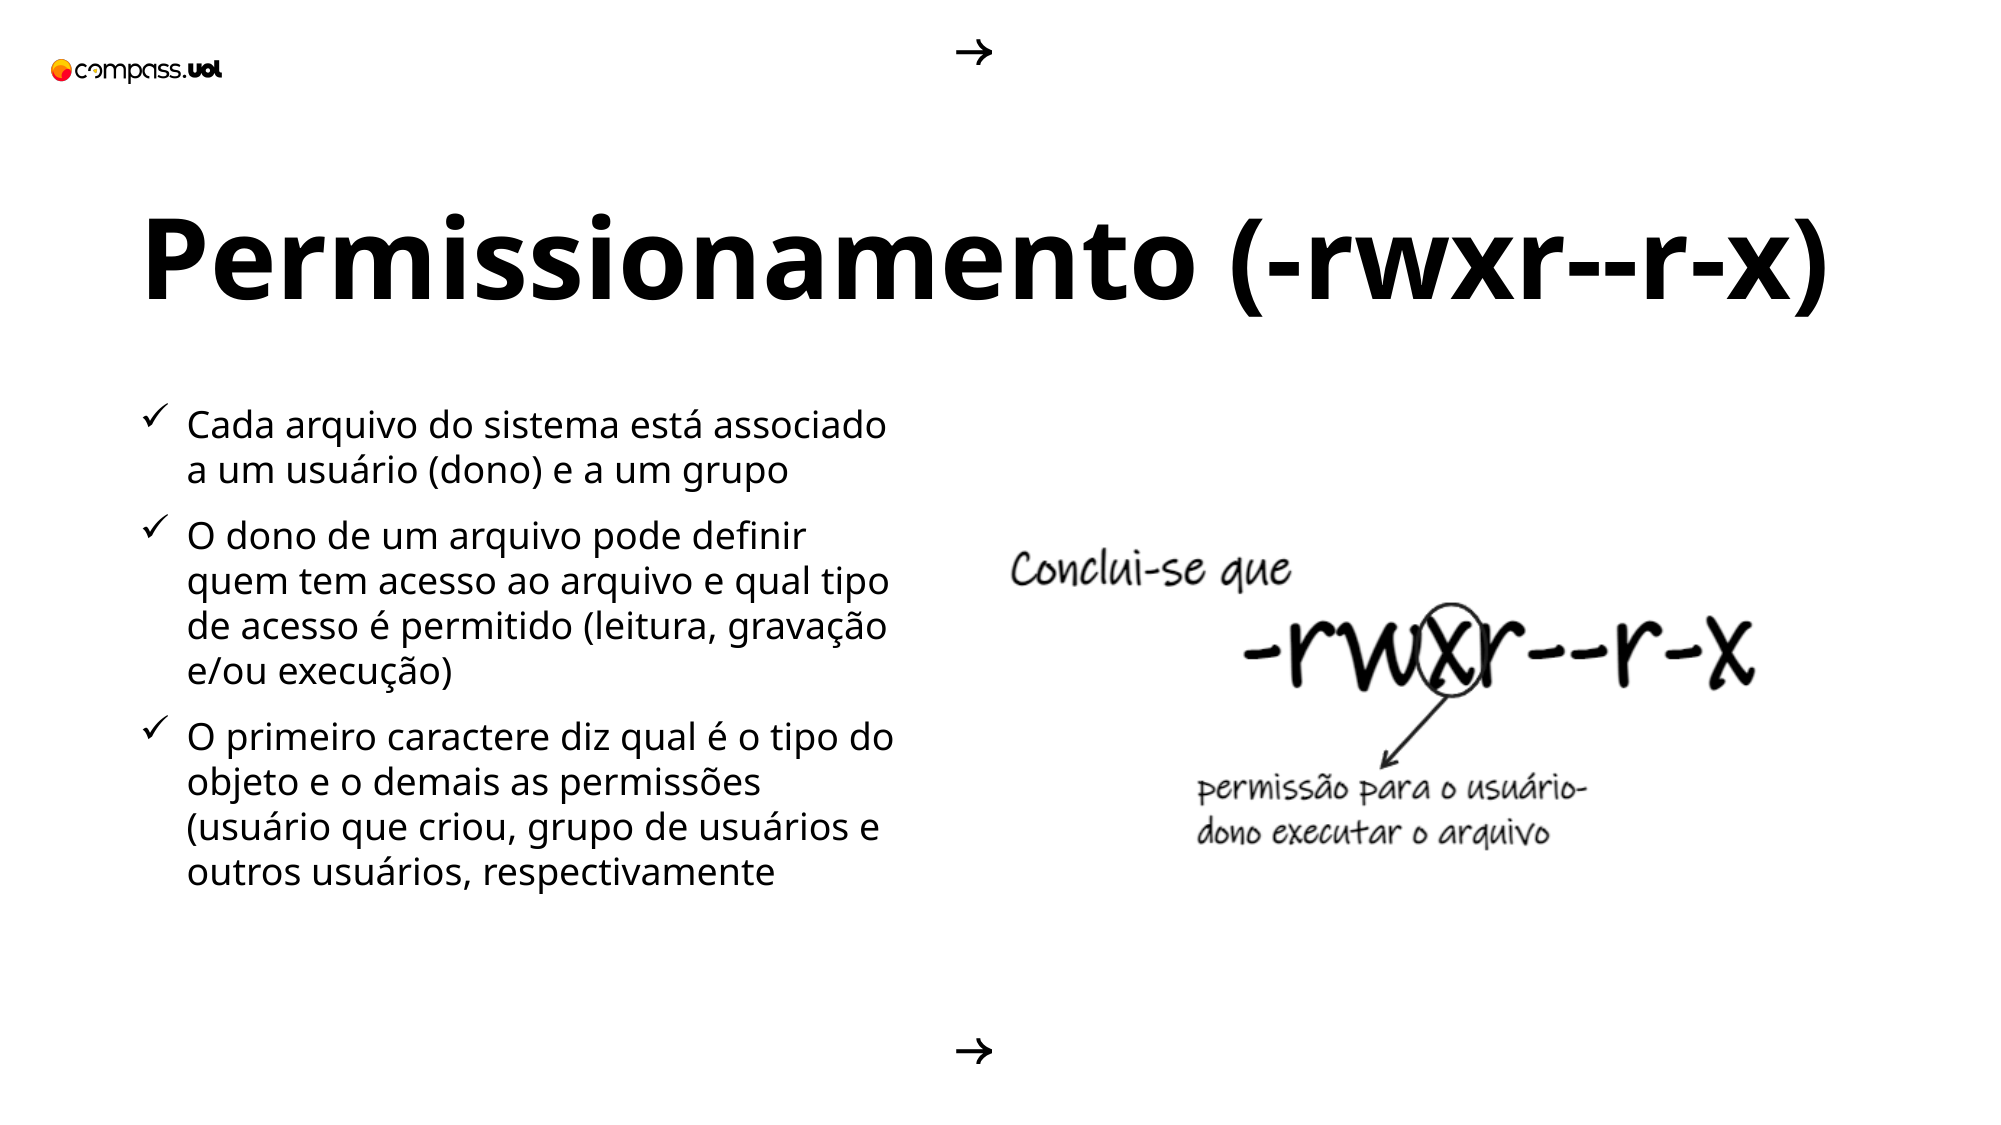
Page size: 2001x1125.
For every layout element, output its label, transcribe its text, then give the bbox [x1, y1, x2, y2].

picture [999, 529, 1788, 907]
picture [957, 1039, 992, 1064]
picture [51, 59, 222, 84]
list Cada arquivo do sistema está associado a um usuário (dono) e a um grupo O dono de um arquivo pode definir quem tem acesso ao arquivo e qual tipo de acesso é permitido (leitura, gravação e/ou execução) O primeiro caractere diz qual é o tipo do objeto e o demais as permissões (usuário que criou, grupo de usuários e outros usuários, respectivamente [125, 393, 913, 907]
list Permissionamento (-rwxr--r-x) [125, 179, 1927, 332]
picture [957, 40, 992, 65]
